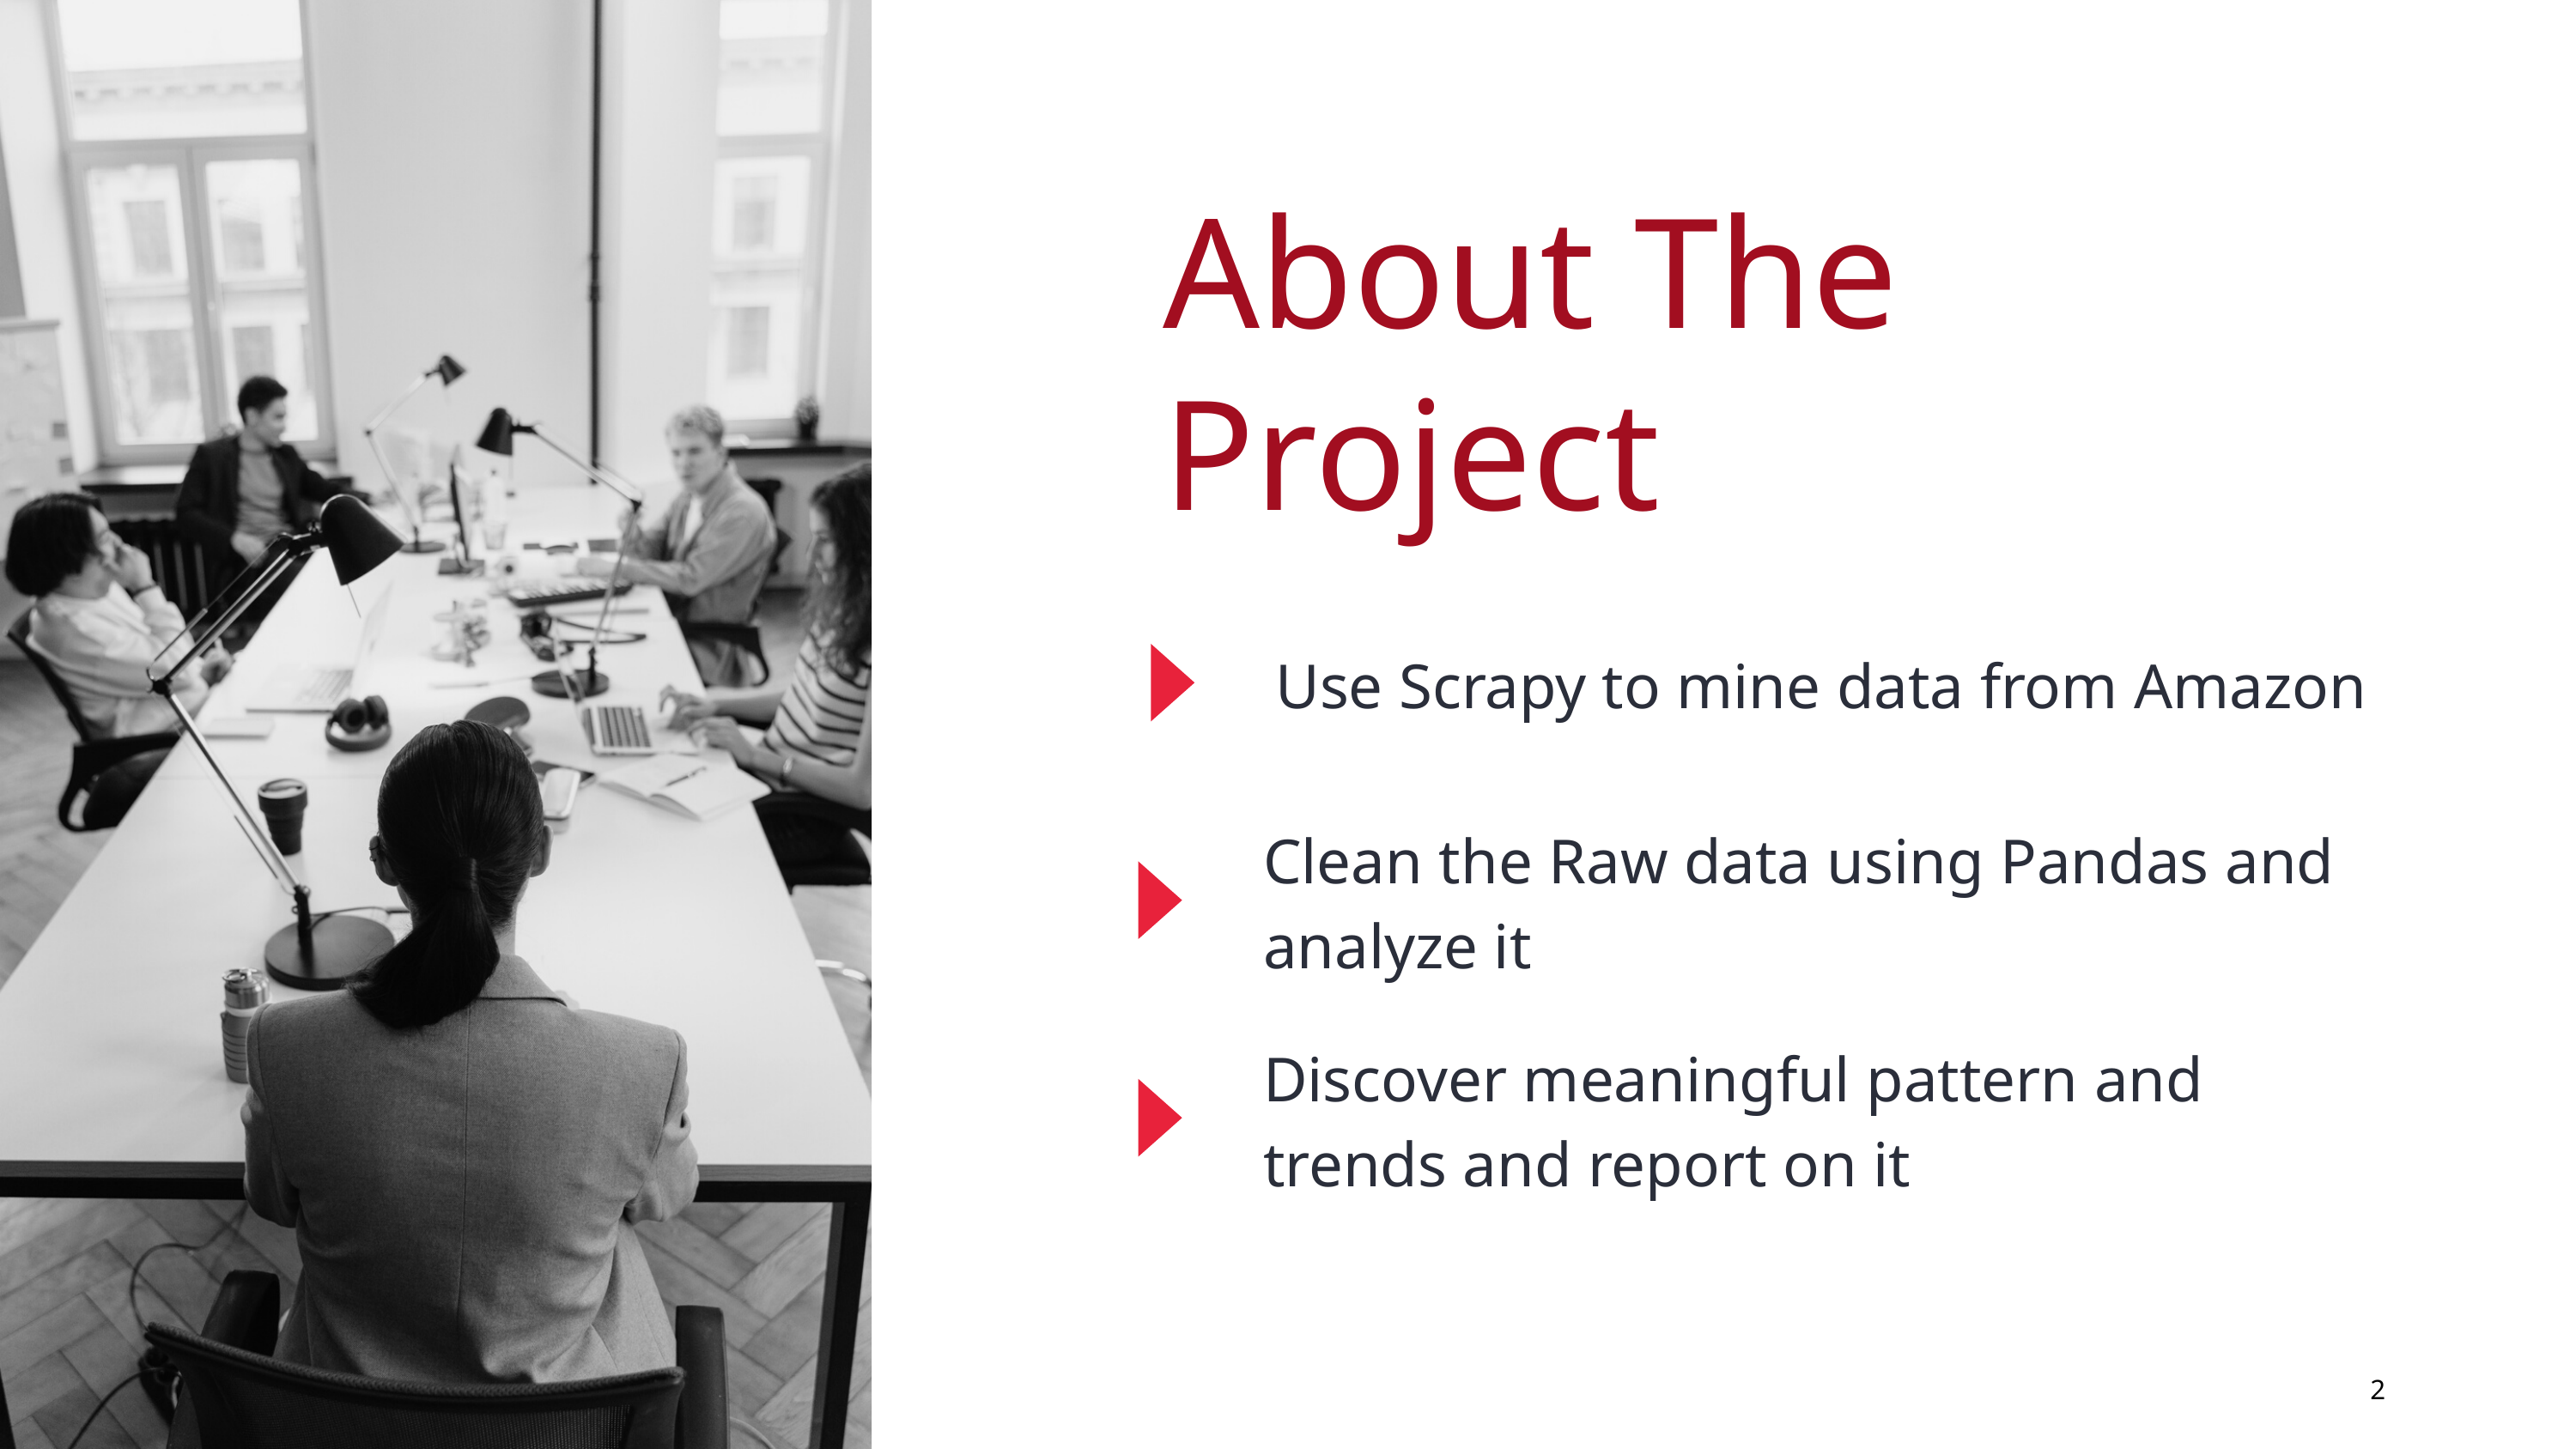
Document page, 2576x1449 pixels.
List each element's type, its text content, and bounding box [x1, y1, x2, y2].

picture [0, 0, 872, 1449]
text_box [1121, 1095, 1200, 1140]
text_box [1121, 877, 1200, 923]
text_box About The Project [1163, 175, 2337, 541]
text_box Clean the Raw data using Pandas and analyze it [1262, 810, 2371, 982]
text_box Discover meaningful pattern and trends and report on it [1262, 1028, 2371, 1199]
text_box Use Scrapy to mine data from Amazon [1275, 635, 2371, 721]
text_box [1133, 660, 1212, 705]
text_box 2 [2370, 1367, 2385, 1405]
